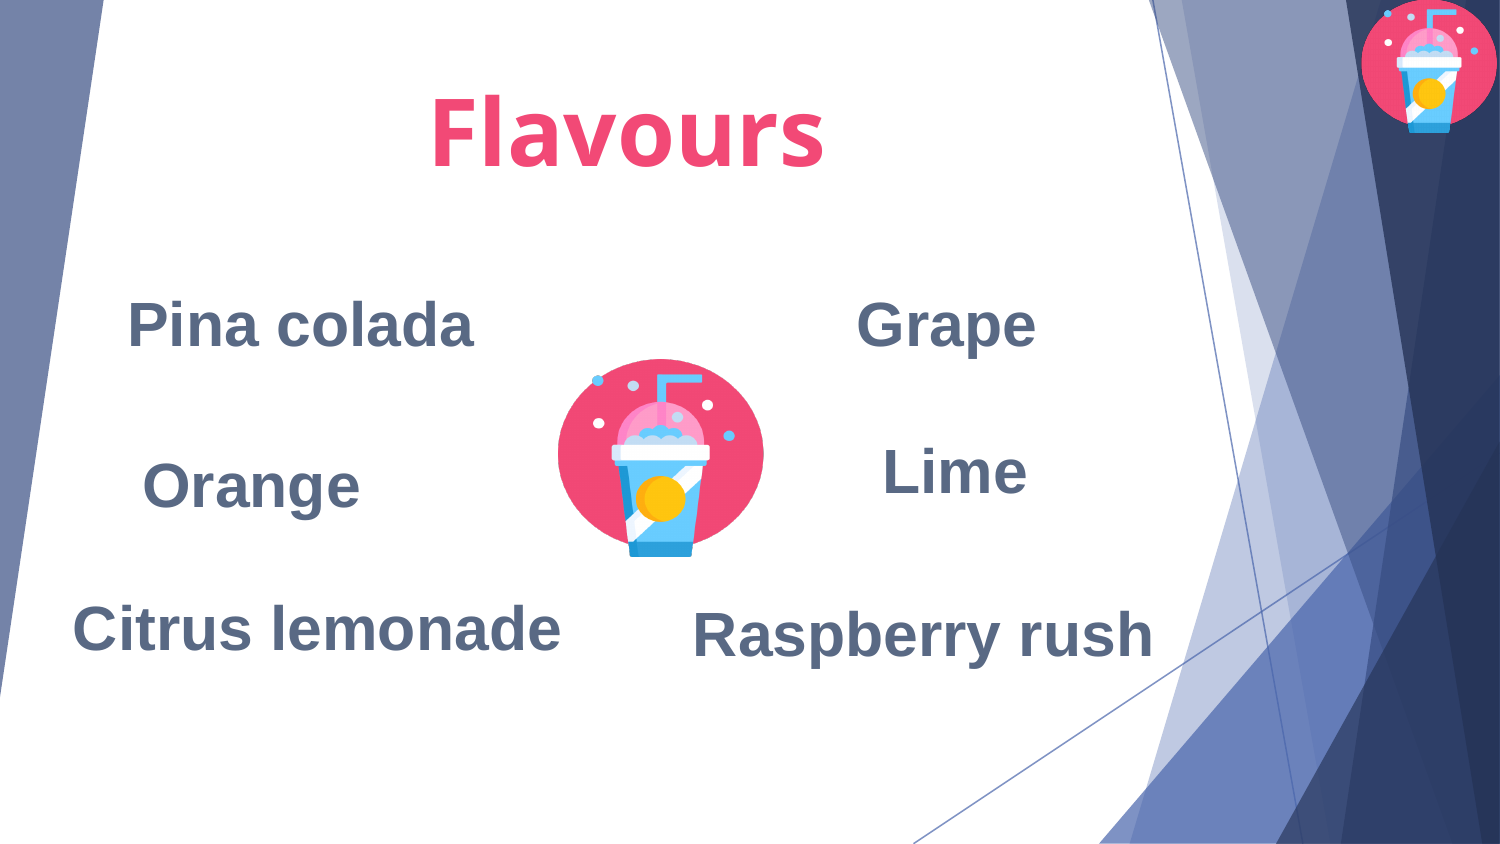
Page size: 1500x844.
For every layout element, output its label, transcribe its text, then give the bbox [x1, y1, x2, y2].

text_box Raspberry rush [678, 579, 1174, 667]
text_box Citrus lemonade [61, 581, 584, 747]
text_box Pina colada [116, 278, 529, 335]
text_box Lime [871, 425, 1187, 513]
text_box Flavours [79, 34, 1174, 191]
picture [1358, 0, 1500, 133]
picture [553, 359, 769, 557]
text_box Grape [845, 278, 1259, 366]
text_box Orange [127, 430, 518, 486]
